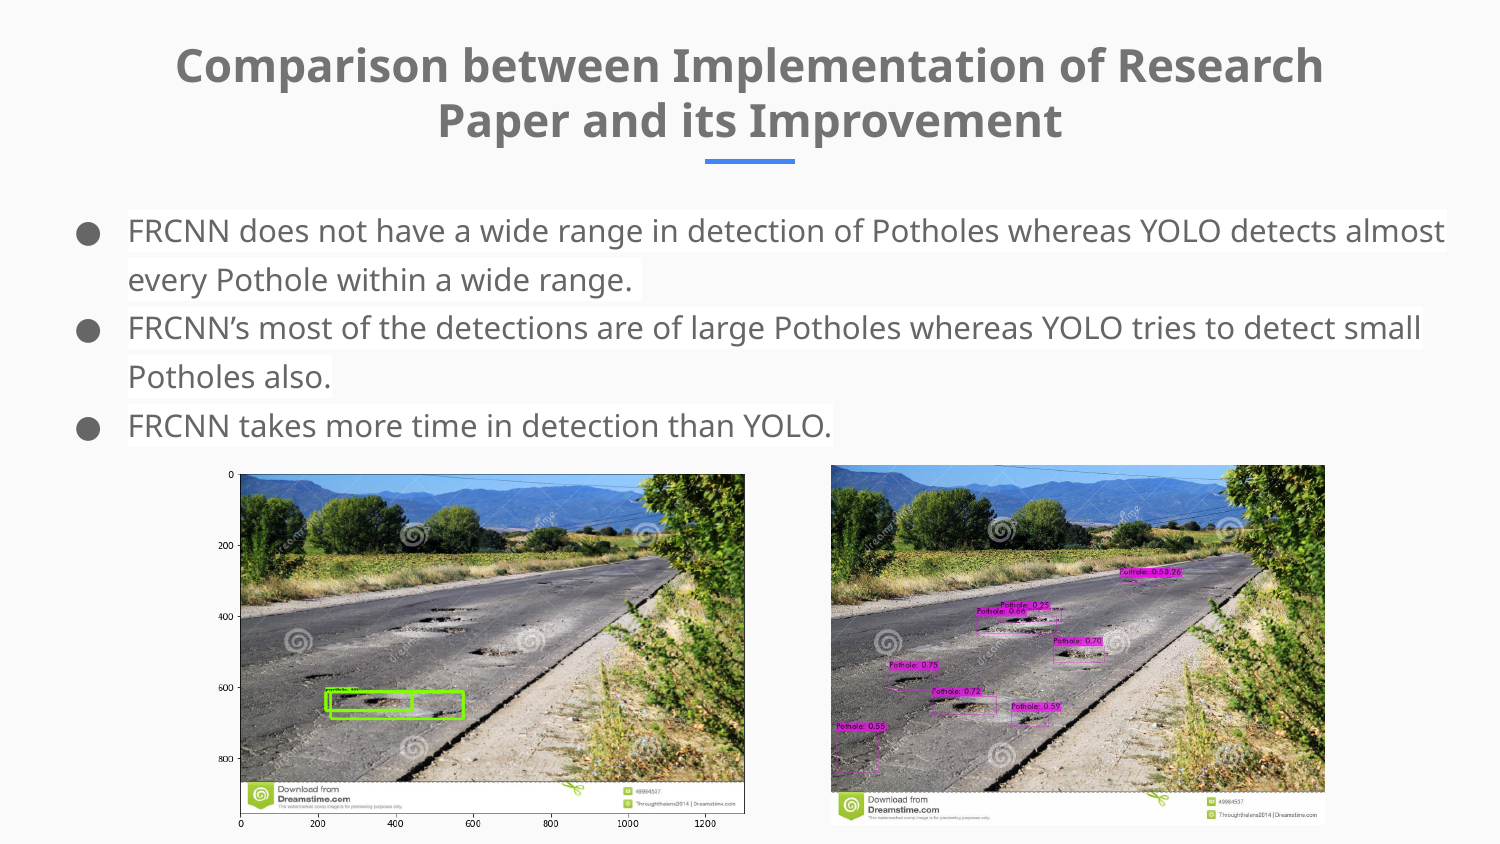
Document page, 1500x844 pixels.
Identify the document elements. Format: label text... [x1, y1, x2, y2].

list FRCNN does not have a wide range in detection of Potholes whereas YOLO detects almost every Pothole within a wide range. FRCNN’s most of the detections are of large Potholes whereas YOLO tries to detect small Potholes also. FRCNN takes more time in detection than YOLO. [37, 185, 1463, 825]
picture [830, 465, 1325, 825]
picture [210, 465, 751, 834]
title Comparison between Implementation of Research Paper and its Improvement [126, 28, 1374, 154]
